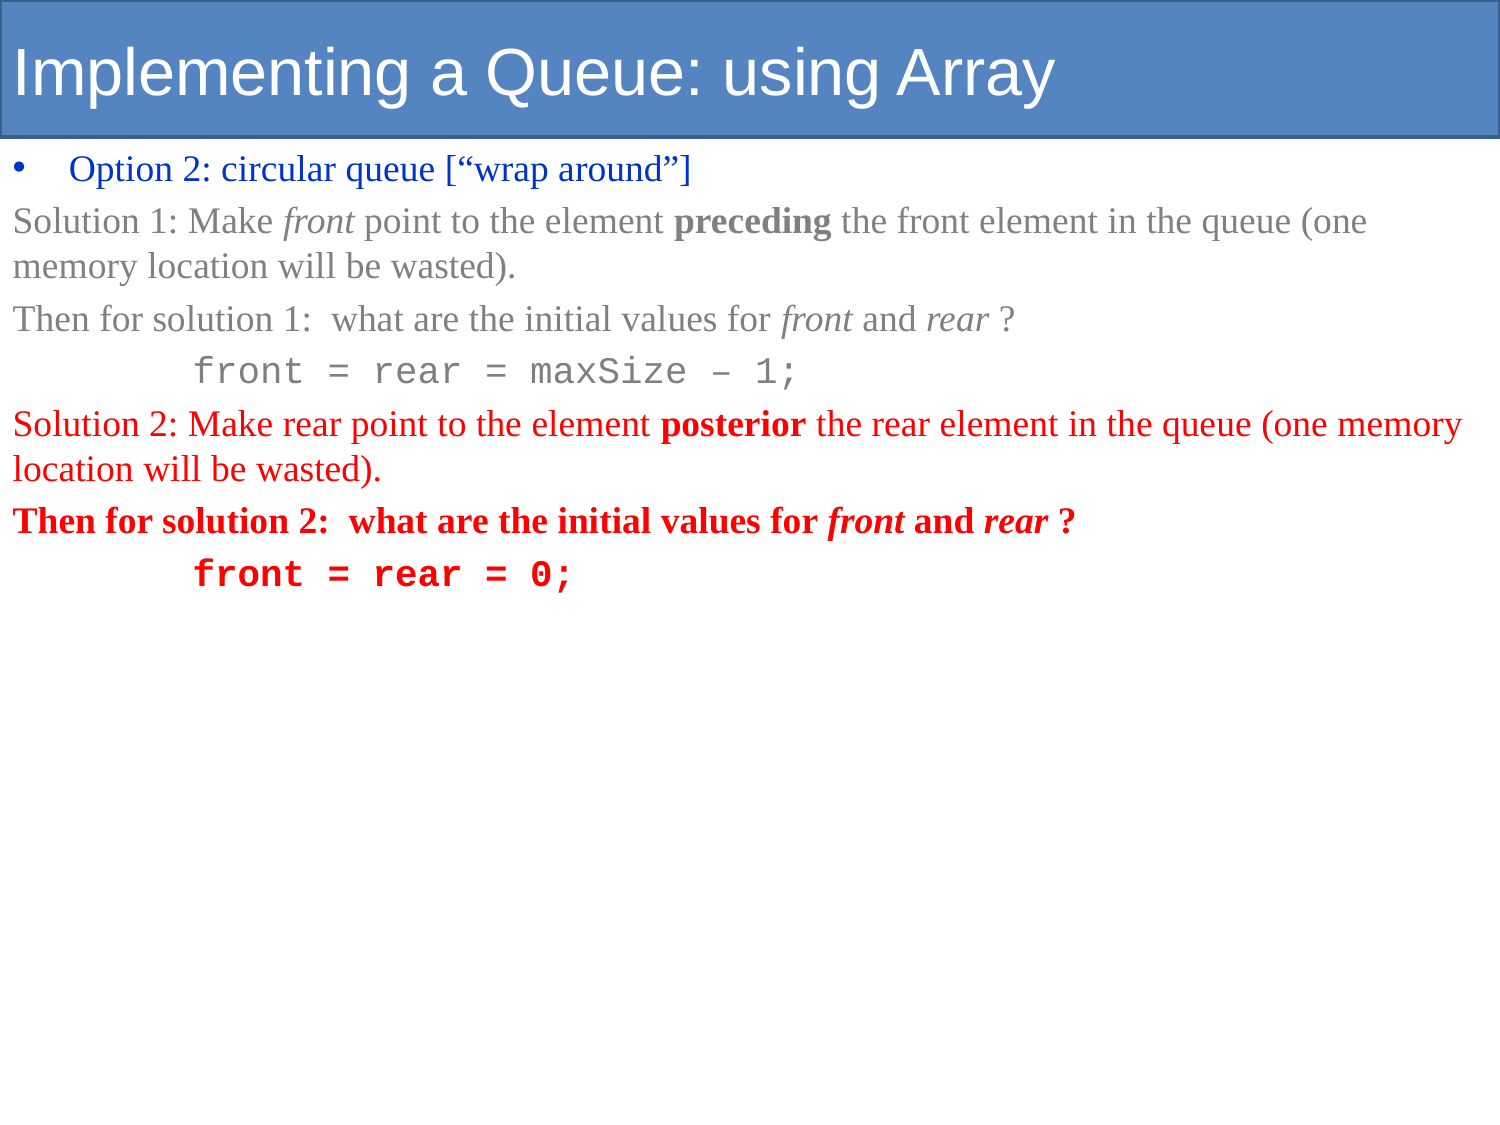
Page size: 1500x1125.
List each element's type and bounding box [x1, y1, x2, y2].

list [0, 136, 1500, 347]
title [0, 0, 1500, 136]
